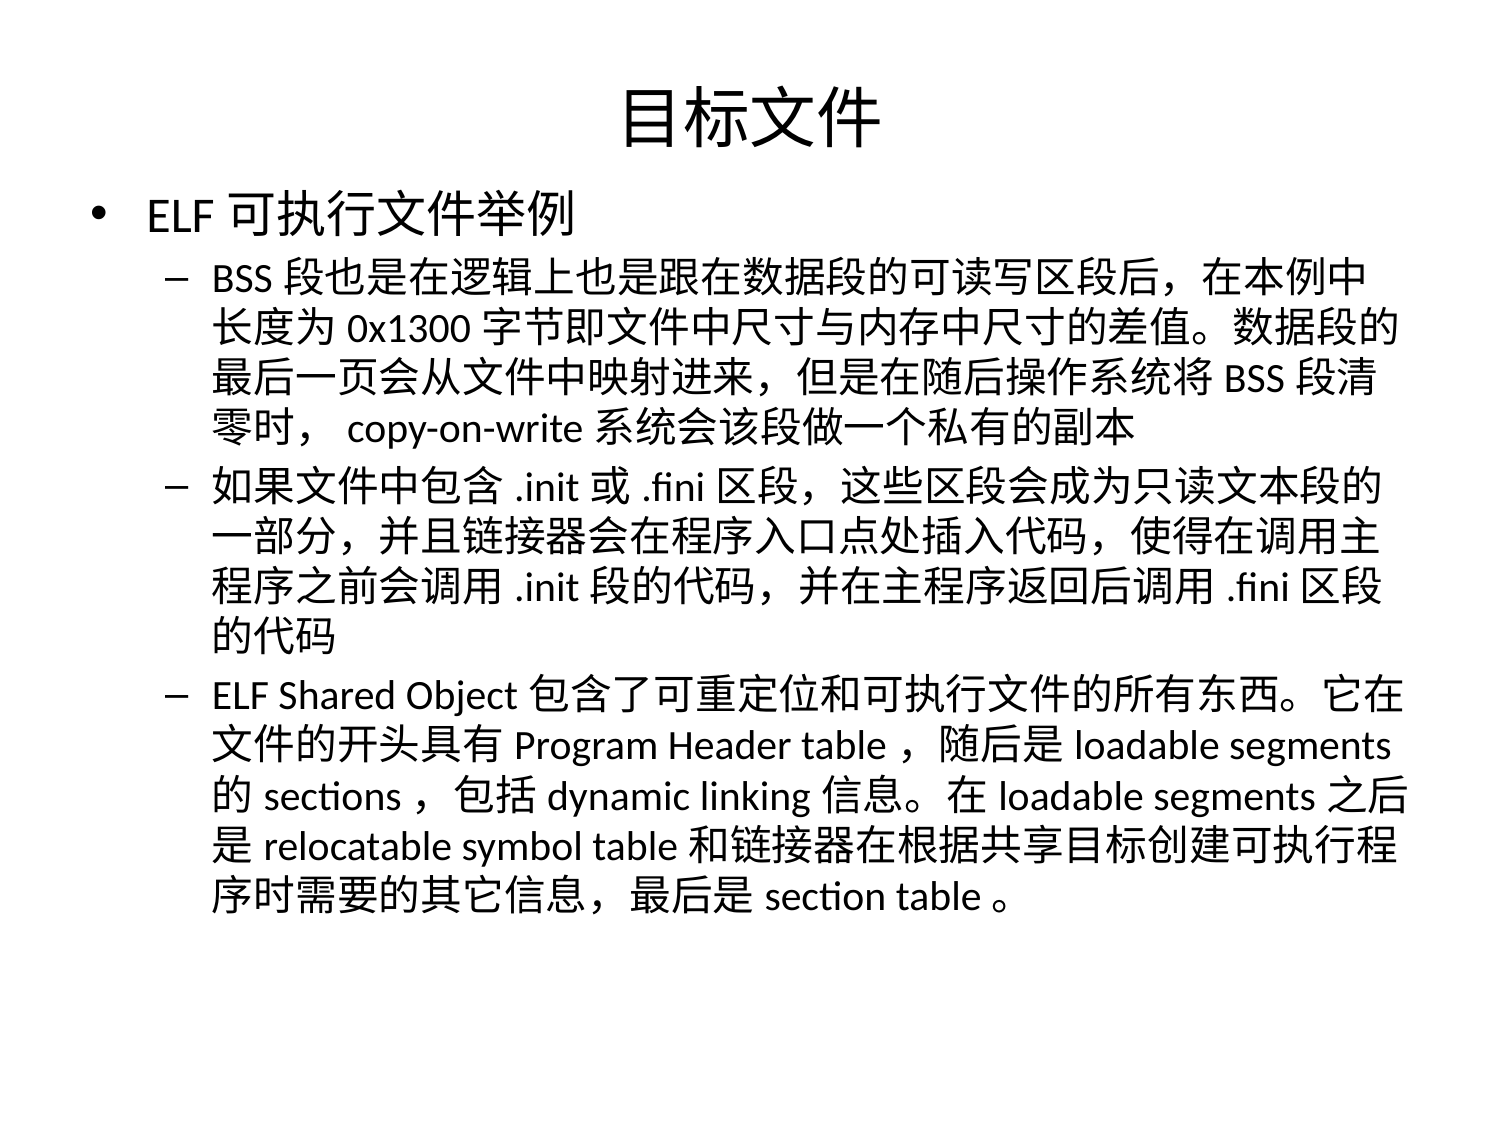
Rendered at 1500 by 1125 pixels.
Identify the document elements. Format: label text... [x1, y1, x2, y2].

list ELF可执行文件举例 BSS段也是在逻辑上也是跟在数据段的可读写区段后，在本例中长度为0x1300字节即文件中尺寸与内存中尺寸的差值。数据段的最后一页会从文件中映射进来，但是在随后操作系统将BSS段清零时，copy-on-write系统会该段做一个私有的副本 如果文件中包含.init或.fini区段，这些区段会成为只读文本段的一部分，并且链接器会在程序入口点处插入代码，使得在调用主程序之前会调用.init段的代码，并在主程序返回后调用.fini区段的代码 ELF Shared Object包含了可重定位和可执行文件的所有东西。它在文件的开头具有Program Header table，随后是loadable segments的sections，包括dynamic linking信息。在loadable segments之后是relocatable symbol table和链接器在根据共享目标创建可执行程序时需要的其它信息，最后是section table。 [75, 174, 1425, 1100]
title 目标文件 [75, 45, 1425, 174]
